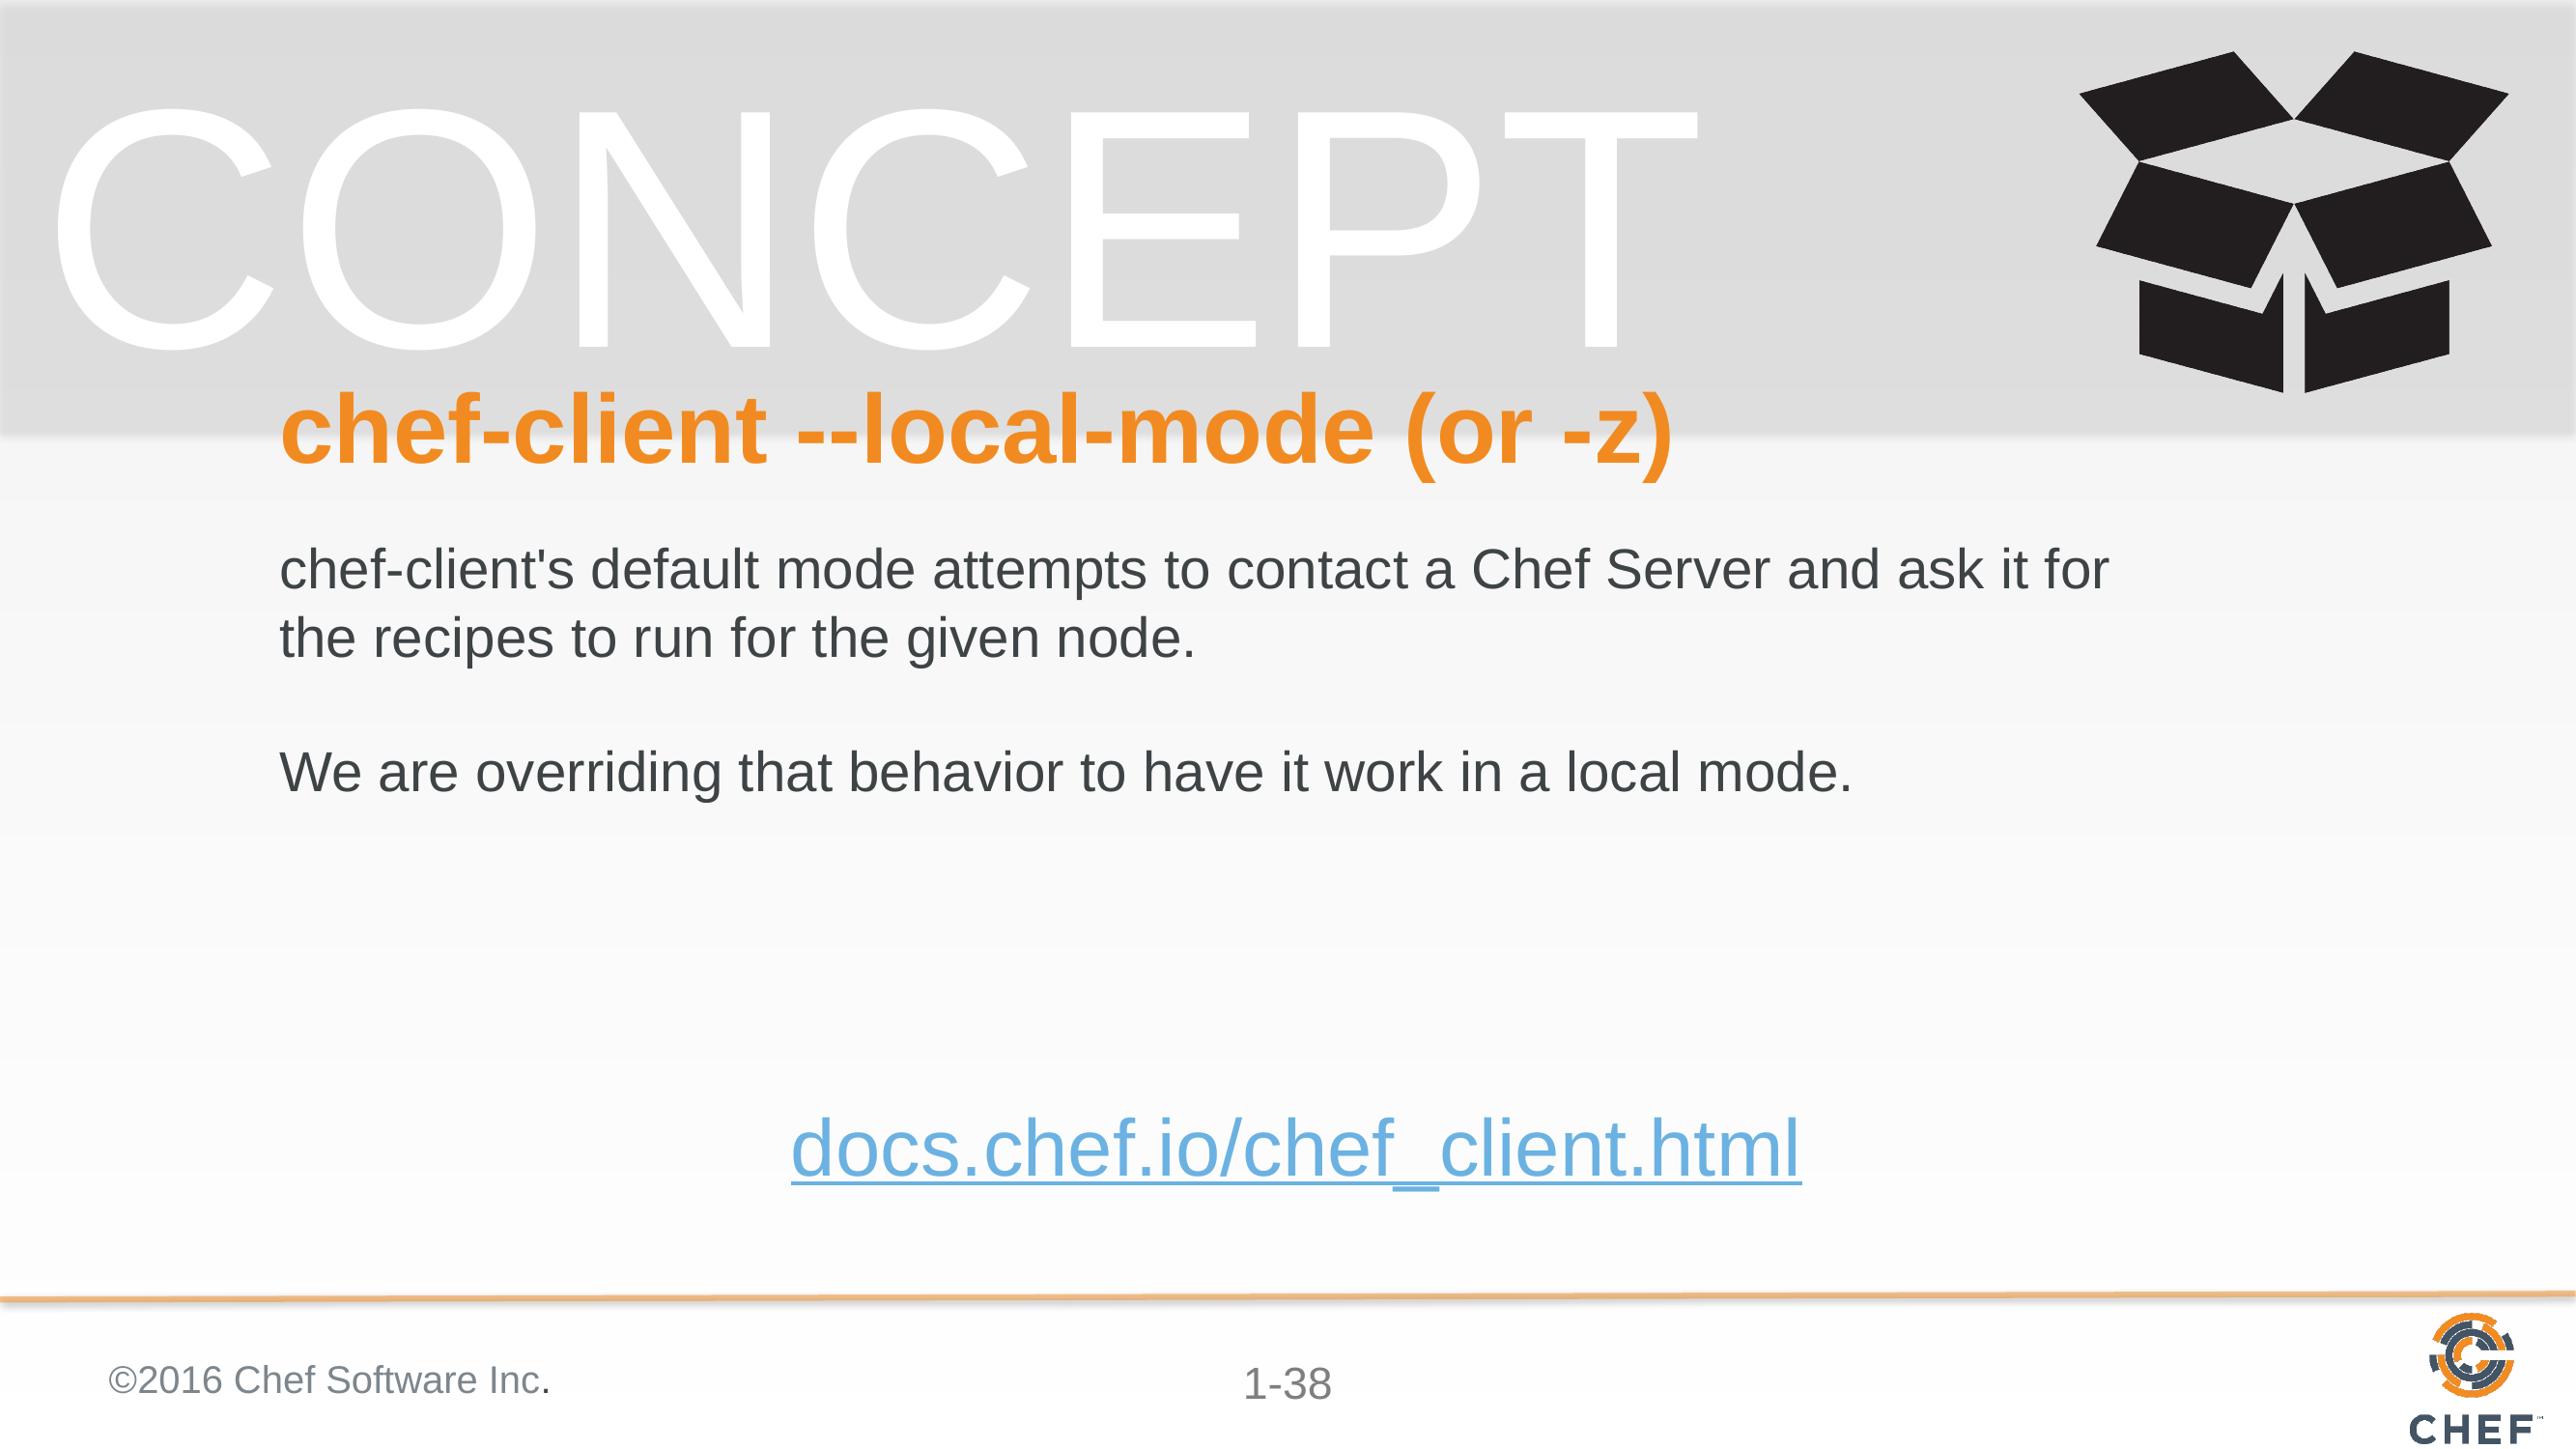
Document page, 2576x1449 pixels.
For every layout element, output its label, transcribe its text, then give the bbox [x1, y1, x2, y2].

subtitle chef-client's default mode attempts to contact a Chef Server and ask it for the recipes to run for the given node. We are overriding that behavior to have it work in a local mode. [265, 518, 2217, 1049]
picture [2079, 51, 2509, 399]
text_box docs.chef.io/chef_client.html [589, 1102, 2003, 1186]
picture [2399, 1297, 2551, 1449]
title chef-client --local-mode (or -z) [265, 363, 2217, 499]
